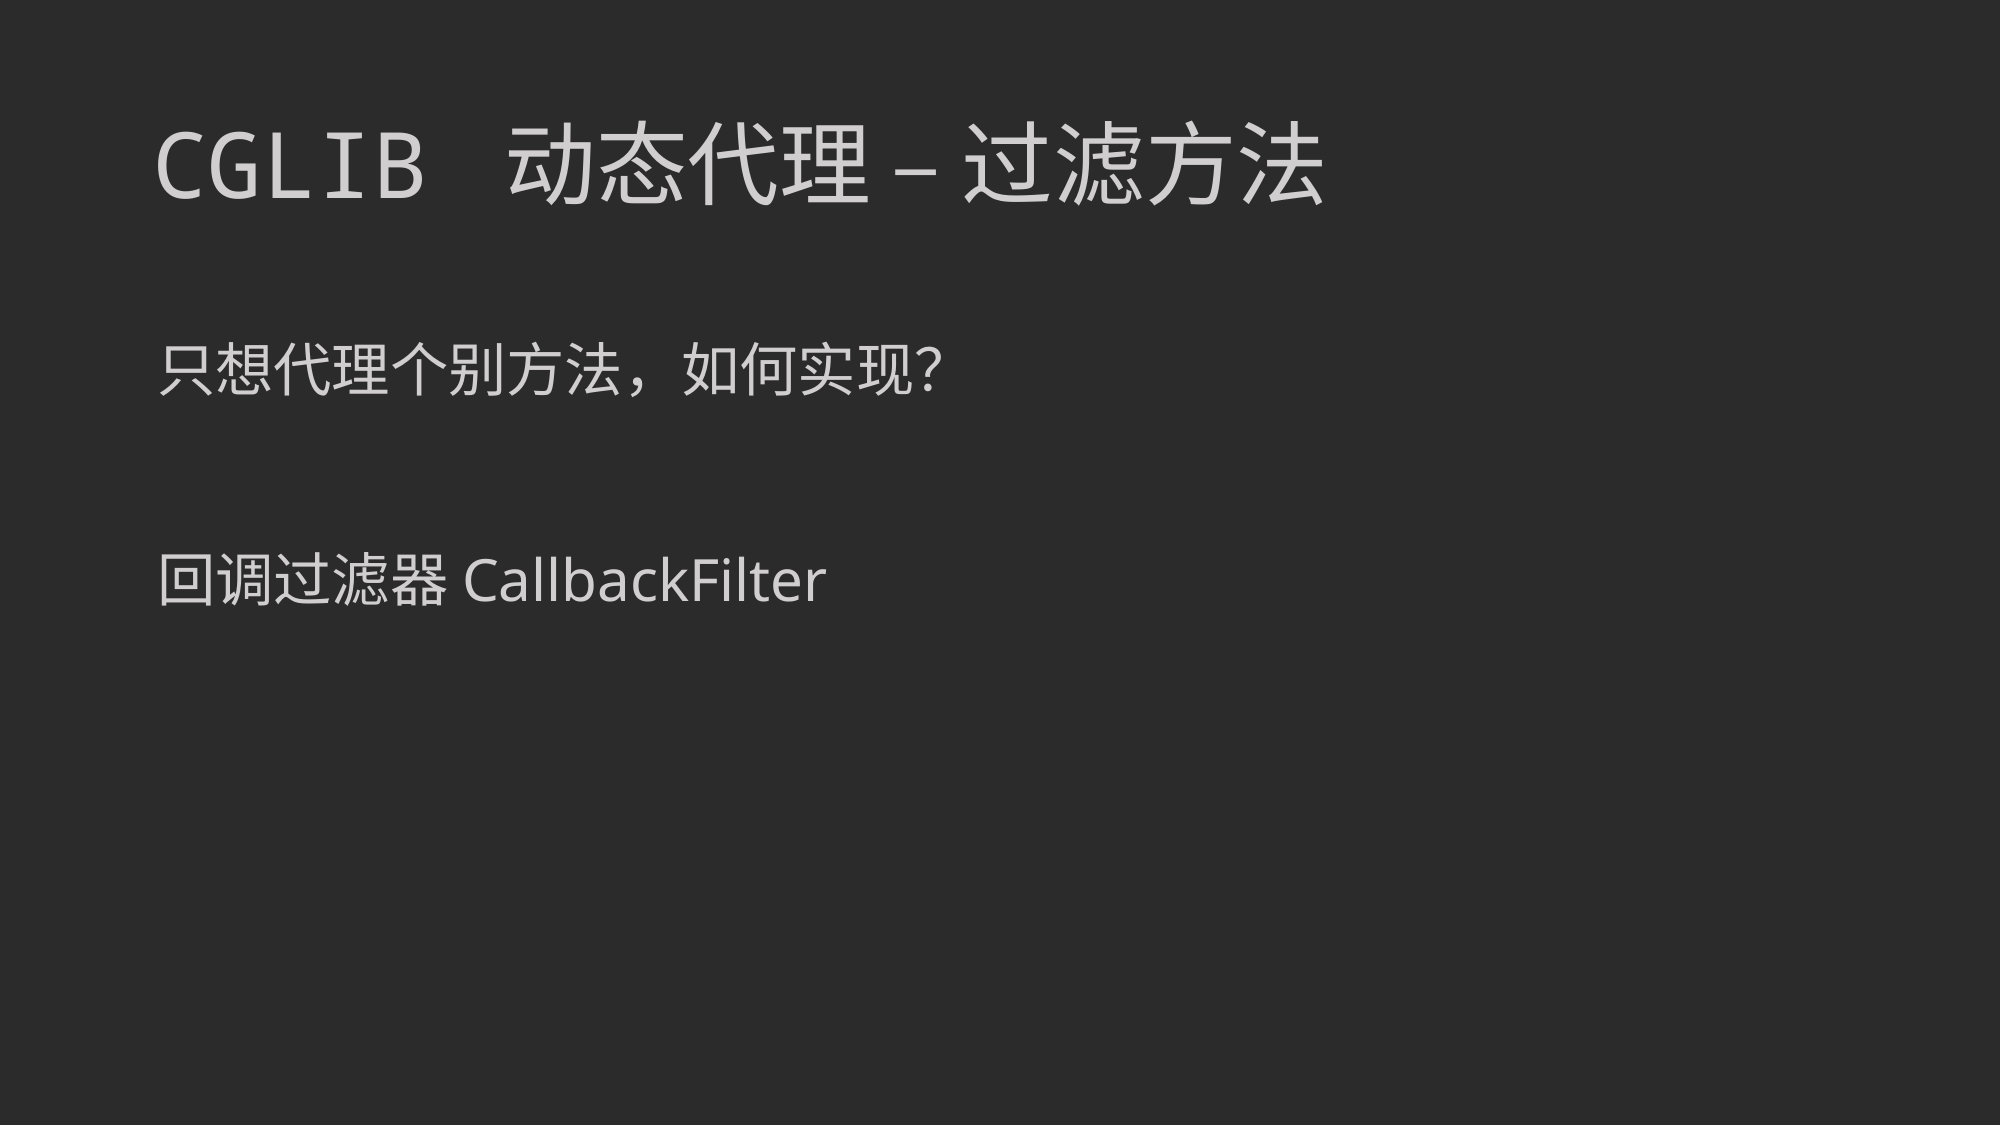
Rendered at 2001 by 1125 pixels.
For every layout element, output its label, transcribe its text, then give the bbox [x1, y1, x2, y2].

text_box 只想代理个别方法，如何实现？ 回调过滤器CallbackFilter [142, 290, 988, 621]
title CGLIB 动态代理 – 过滤方法 [137, 59, 1863, 278]
